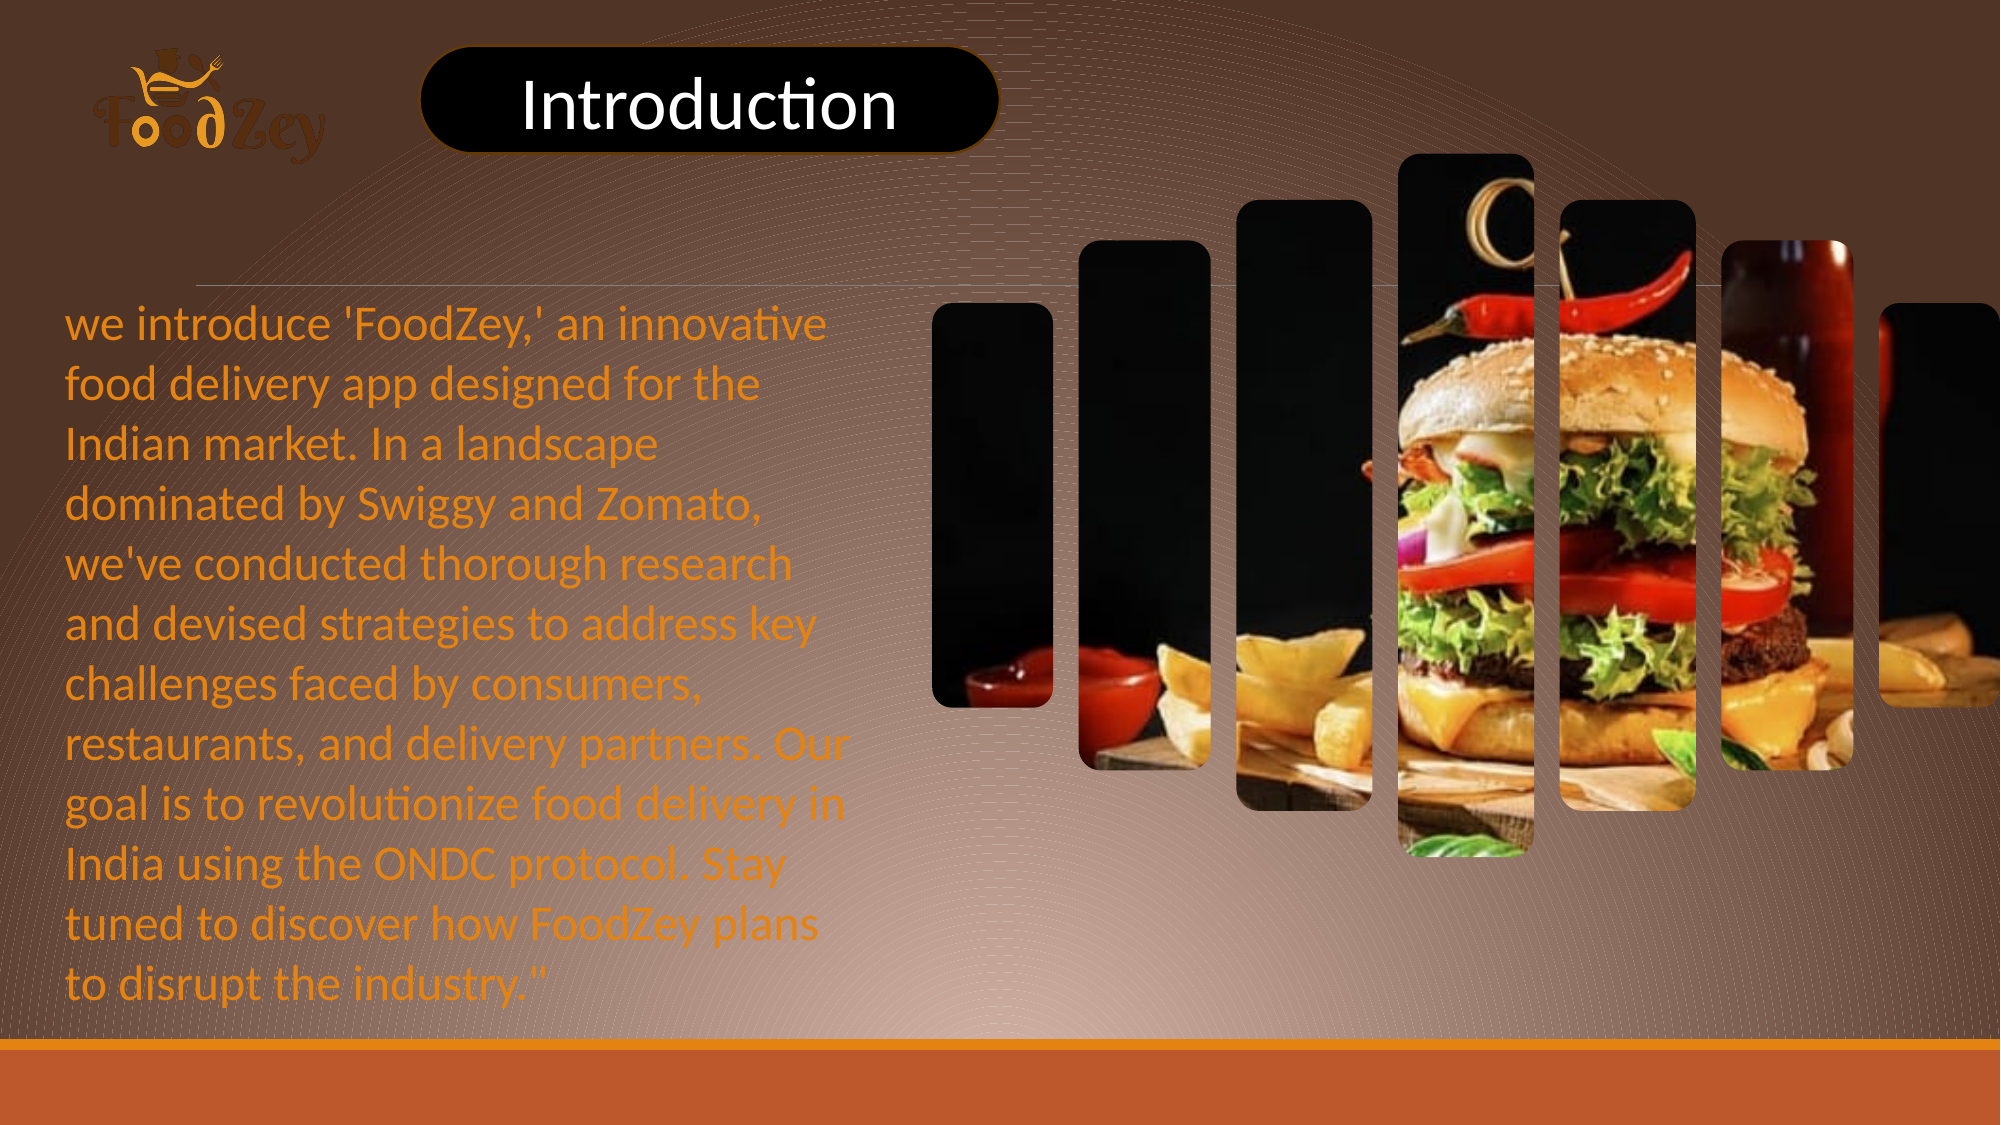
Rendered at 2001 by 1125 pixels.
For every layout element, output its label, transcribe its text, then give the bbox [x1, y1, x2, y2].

picture [931, 153, 2000, 858]
text_box we introduce 'FoodZey,' an innovative food delivery app designed for the Indian market. In a landscape dominated by Swiggy and Zomato, we've conducted thorough research and devised strategies to address key challenges faced by consumers, restaurants, and delivery partners. Our goal is to revolutionize food delivery in India using the ONDC protocol. Stay tuned to discover how FoodZey plans to disrupt the industry." [49, 283, 872, 1019]
picture [27, 0, 390, 307]
text_box Introduction [418, 44, 1002, 155]
